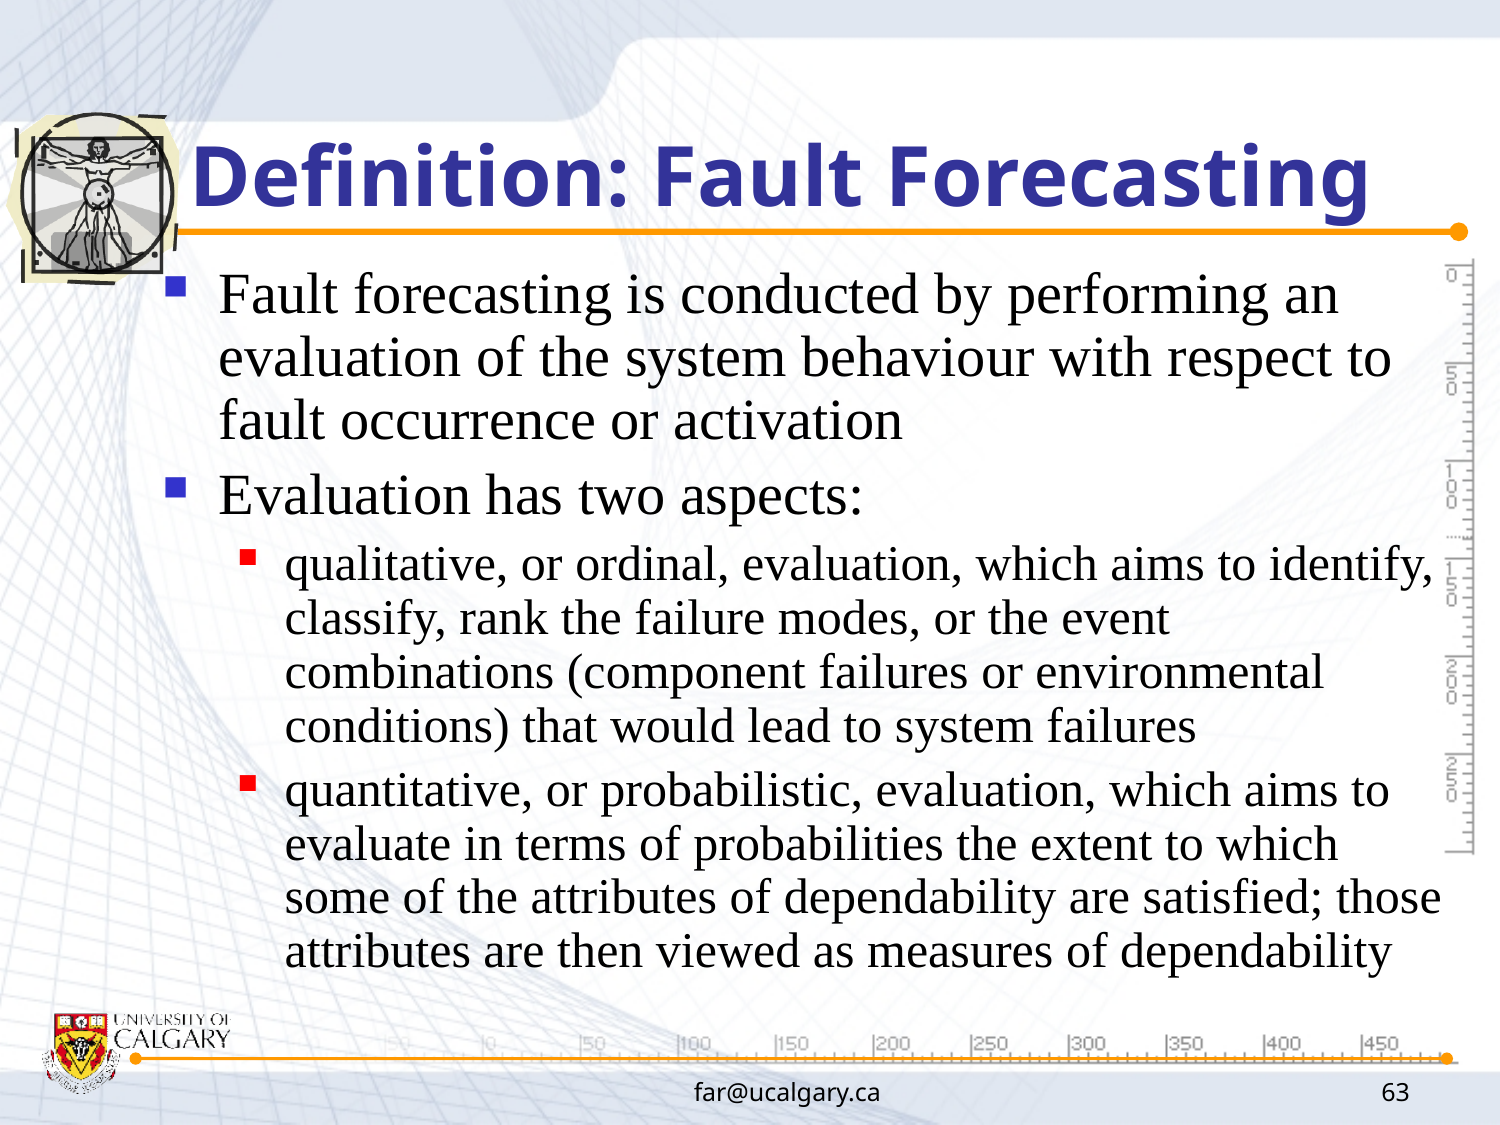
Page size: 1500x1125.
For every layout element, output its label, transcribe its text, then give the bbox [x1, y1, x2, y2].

title Definition: Fault Forecasting [174, 42, 1468, 231]
footer far@ucalgary.ca [549, 1051, 1026, 1118]
picture [0, 0, 1500, 1125]
list Fault forecasting is conducted by performing an evaluation of the system behaviour with respect to fault occurrence or activation Evaluation has two aspects: qualitative, or ordinal, evaluation, which aims to identify, classify, rank the failure modes, or the event combinations (component failures or environmental conditions) that would lead to system failures quantitative, or probabilistic, evaluation, which aims to evaluate in terms of probabilities the extent to which some of the attributes of dependability are satisfied; those attributes are then viewed as measures of dependability [147, 255, 1461, 1000]
slide_number 63 [1112, 1051, 1426, 1118]
